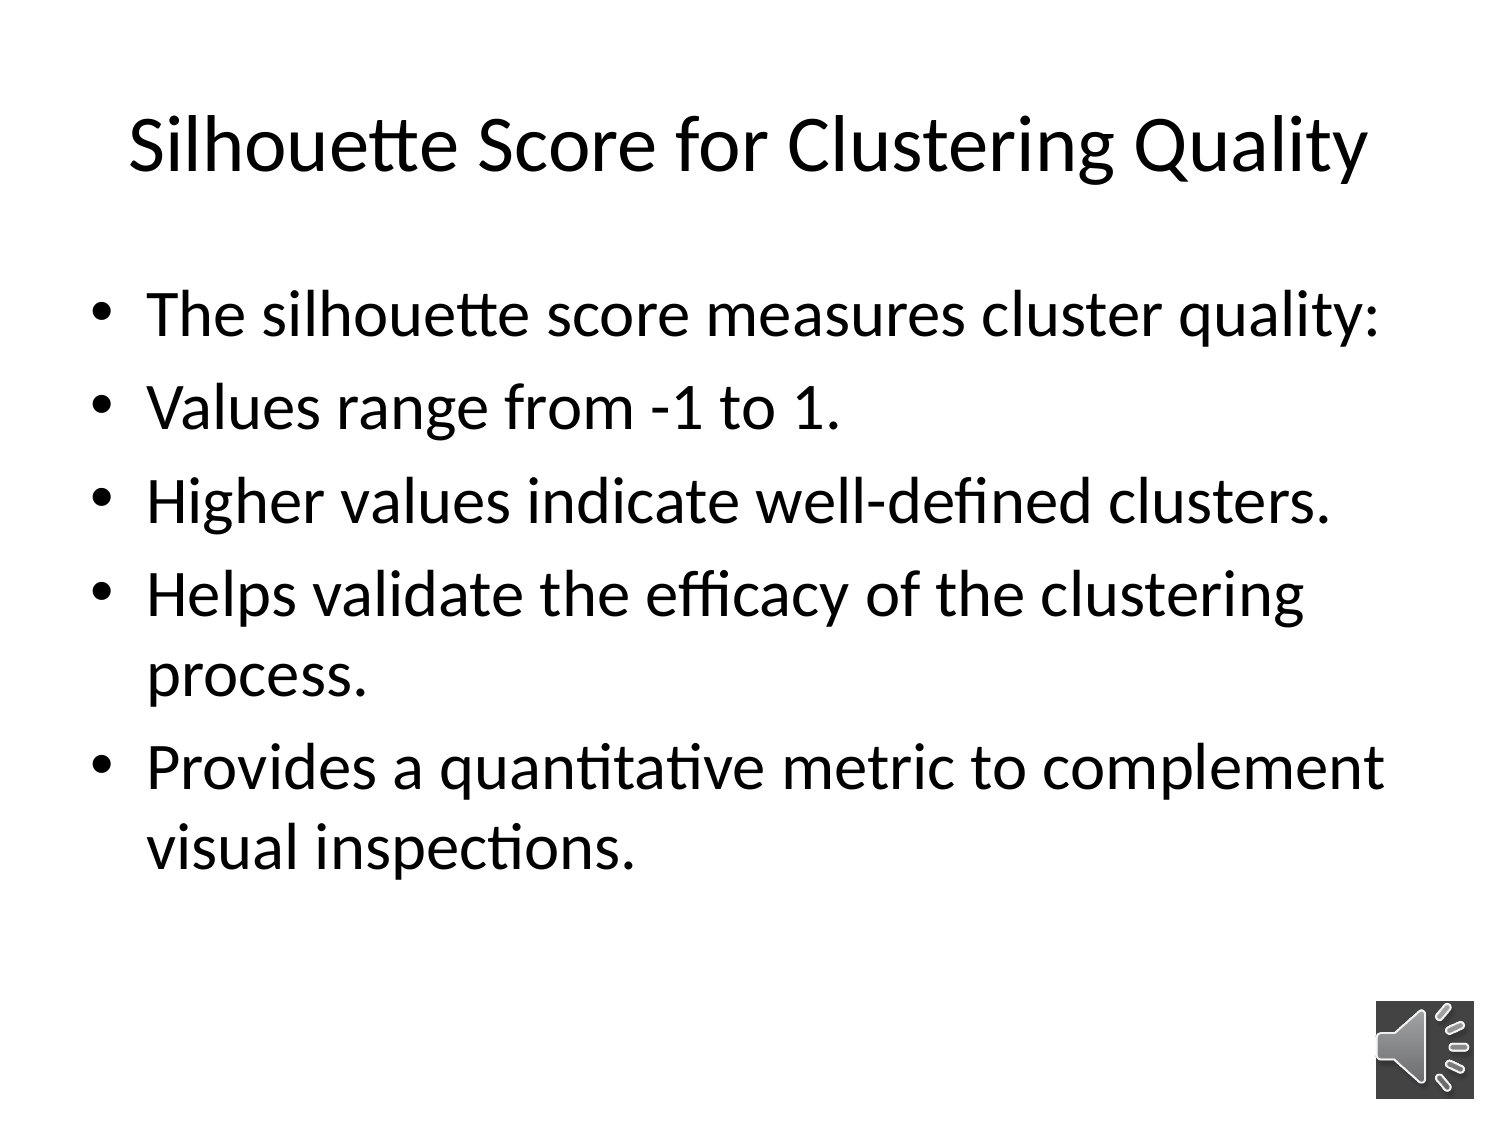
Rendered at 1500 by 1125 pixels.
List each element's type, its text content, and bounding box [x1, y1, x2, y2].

list The silhouette score measures cluster quality: Values range from -1 to 1. Higher values indicate well-defined clusters. Helps validate the efficacy of the clustering process. Provides a quantitative metric to complement visual inspections. [75, 262, 1425, 1005]
title Silhouette Score for Clustering Quality [75, 45, 1425, 233]
picture [1374, 999, 1476, 1101]
